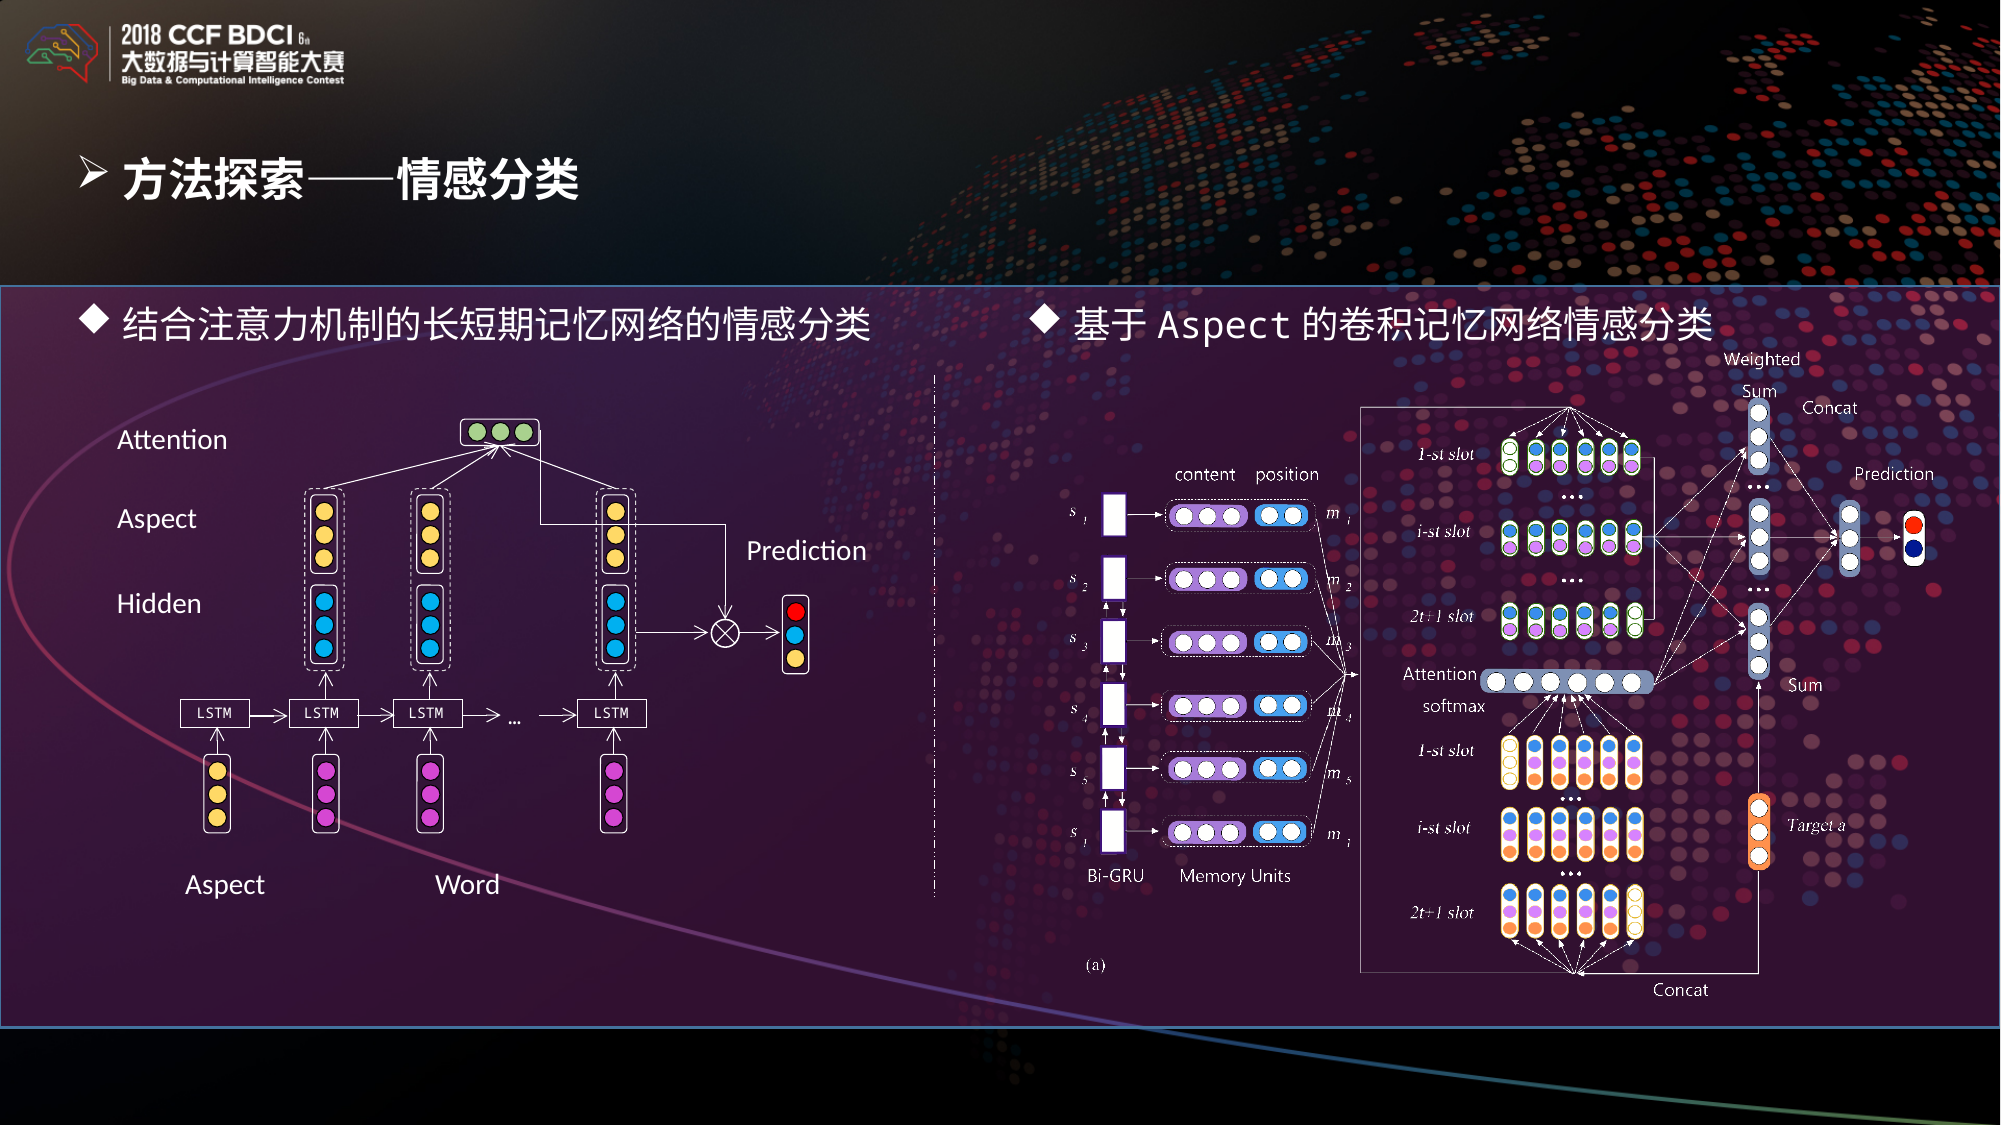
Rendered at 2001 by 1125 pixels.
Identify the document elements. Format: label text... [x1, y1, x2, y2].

text_box 结合注意力机制的长短期记忆网络的情感分类 [60, 293, 905, 354]
text_box 方法探索——情感分类 [60, 143, 1012, 213]
picture [0, 0, 2001, 1125]
text_box [0, 285, 2000, 1029]
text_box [102, 413, 993, 909]
text_box 基于Aspect的卷积记忆网络情感分类 [1011, 293, 1749, 354]
picture [1037, 344, 1960, 1028]
